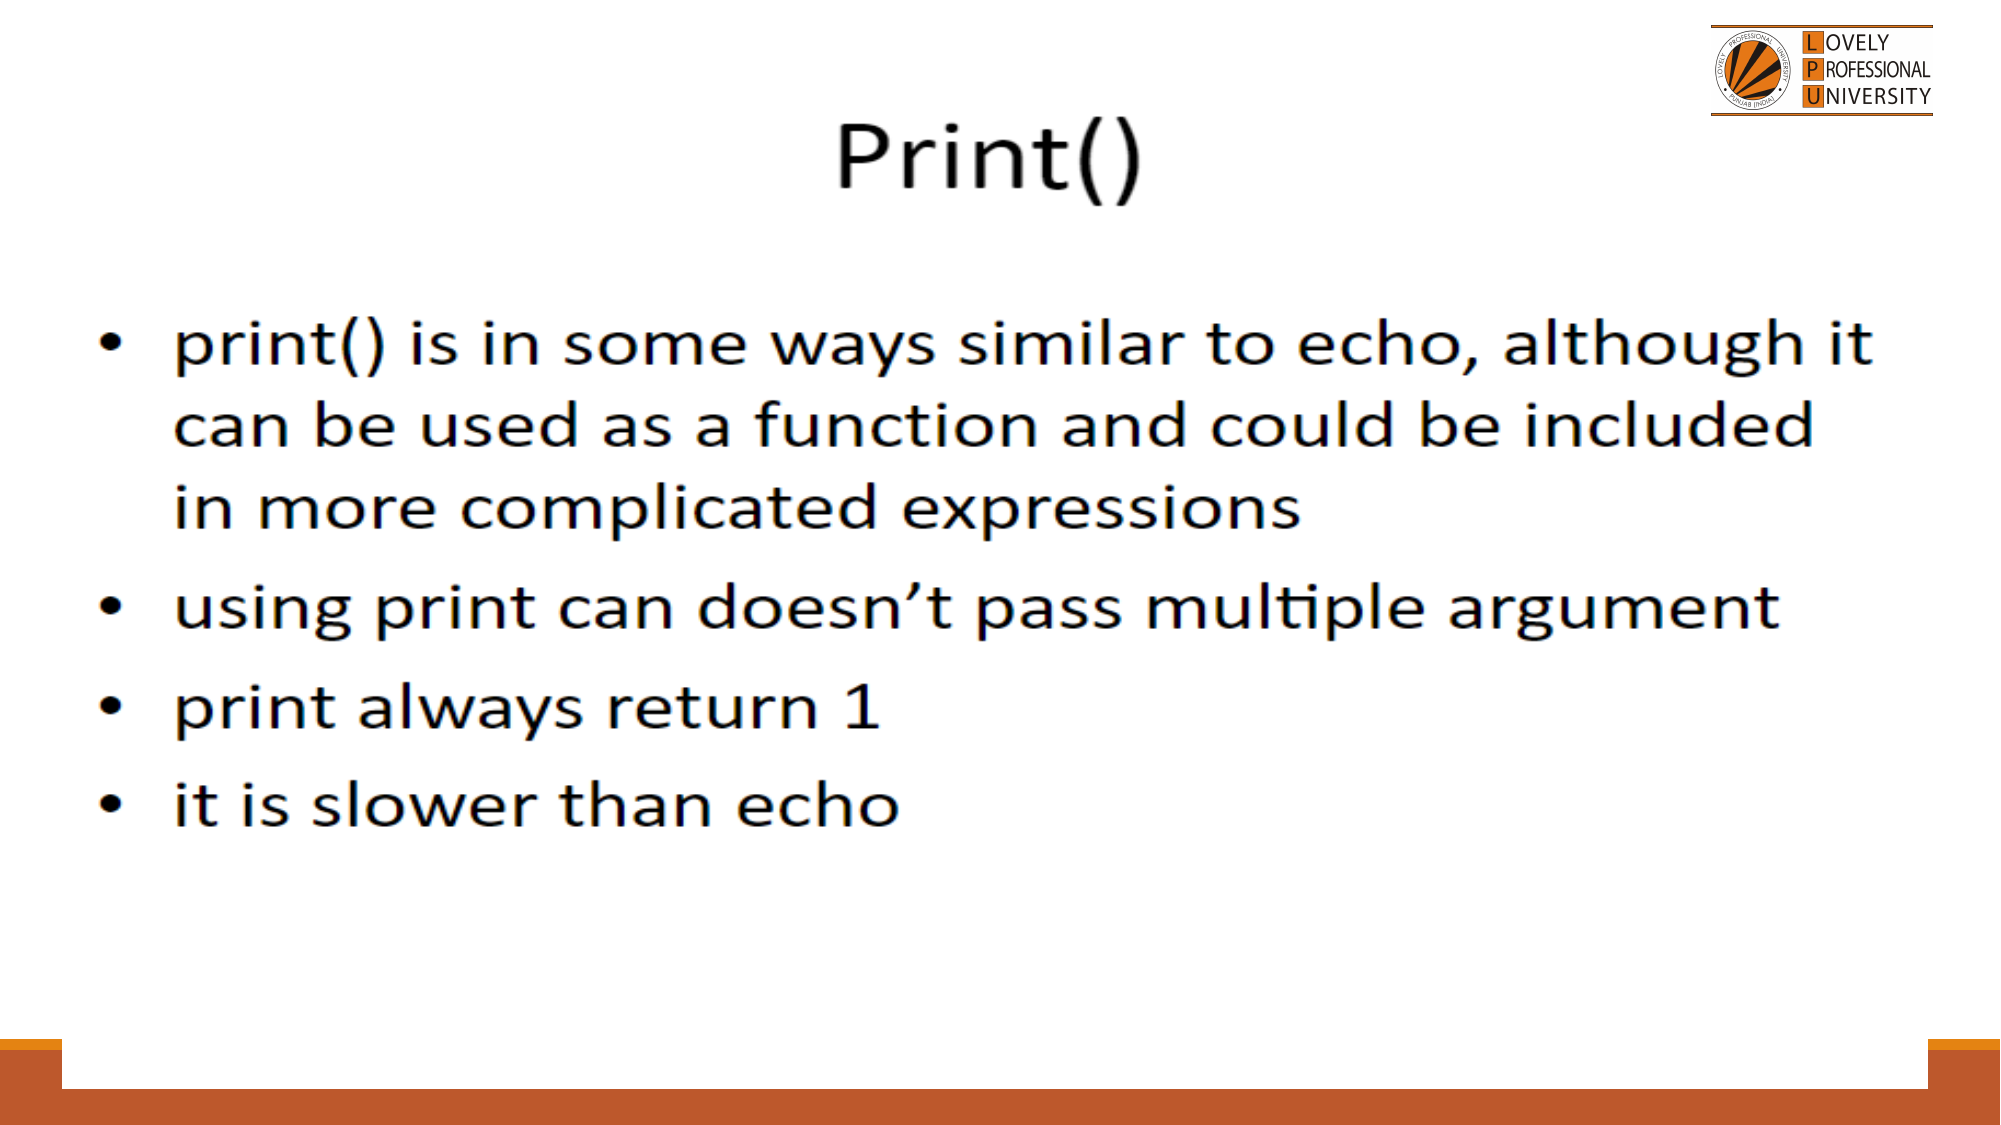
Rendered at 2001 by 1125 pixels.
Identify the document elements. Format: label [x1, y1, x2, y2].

text_box [1710, 25, 1934, 117]
picture [61, 69, 1928, 1090]
